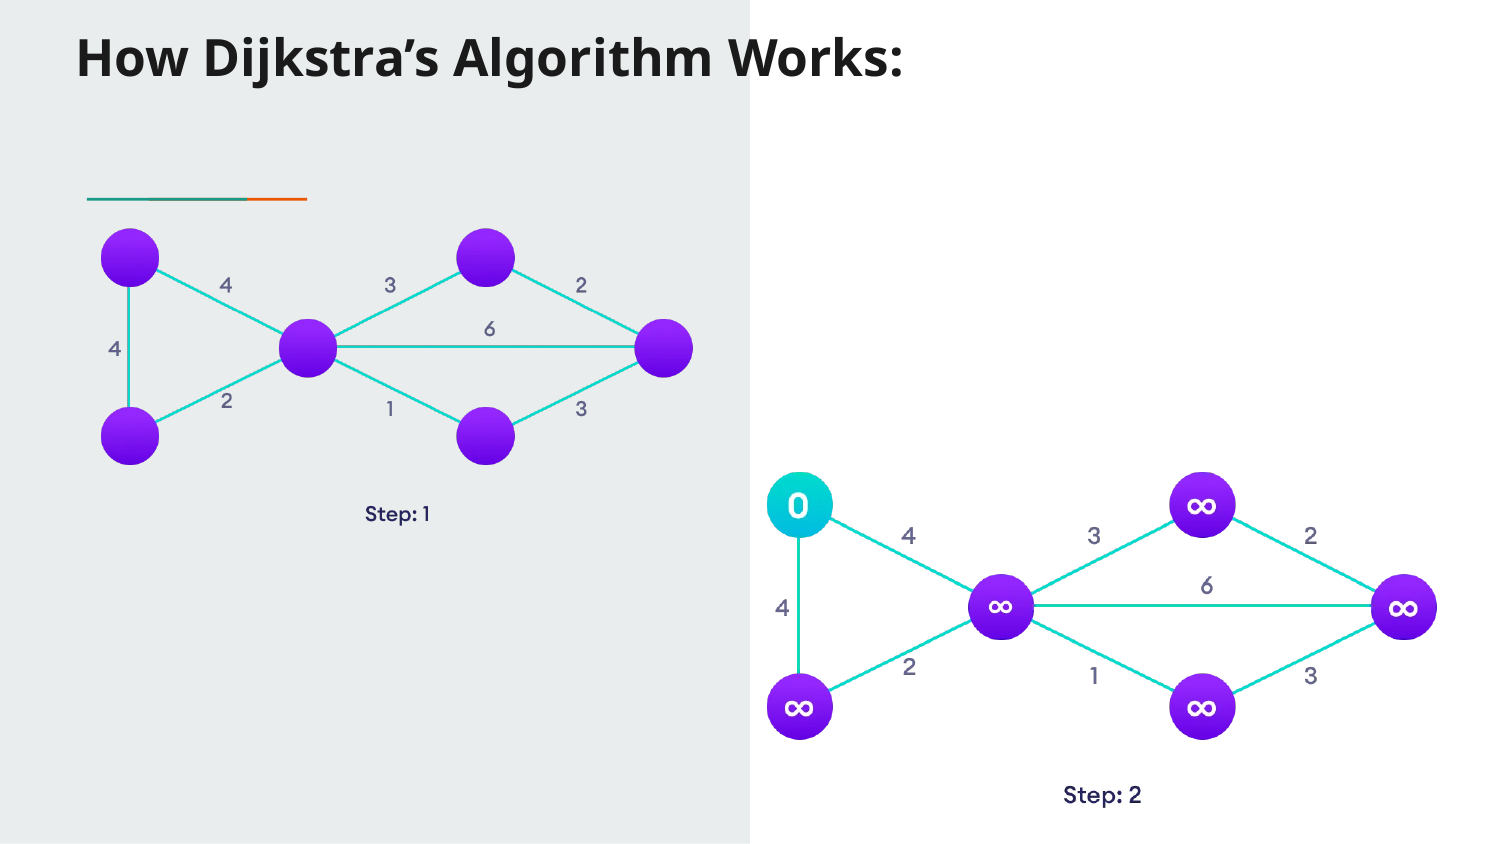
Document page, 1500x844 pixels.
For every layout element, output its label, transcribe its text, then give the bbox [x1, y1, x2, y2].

title How Dijkstra’s Algorithm Works: [60, 9, 925, 109]
picture [0, 175, 1500, 844]
